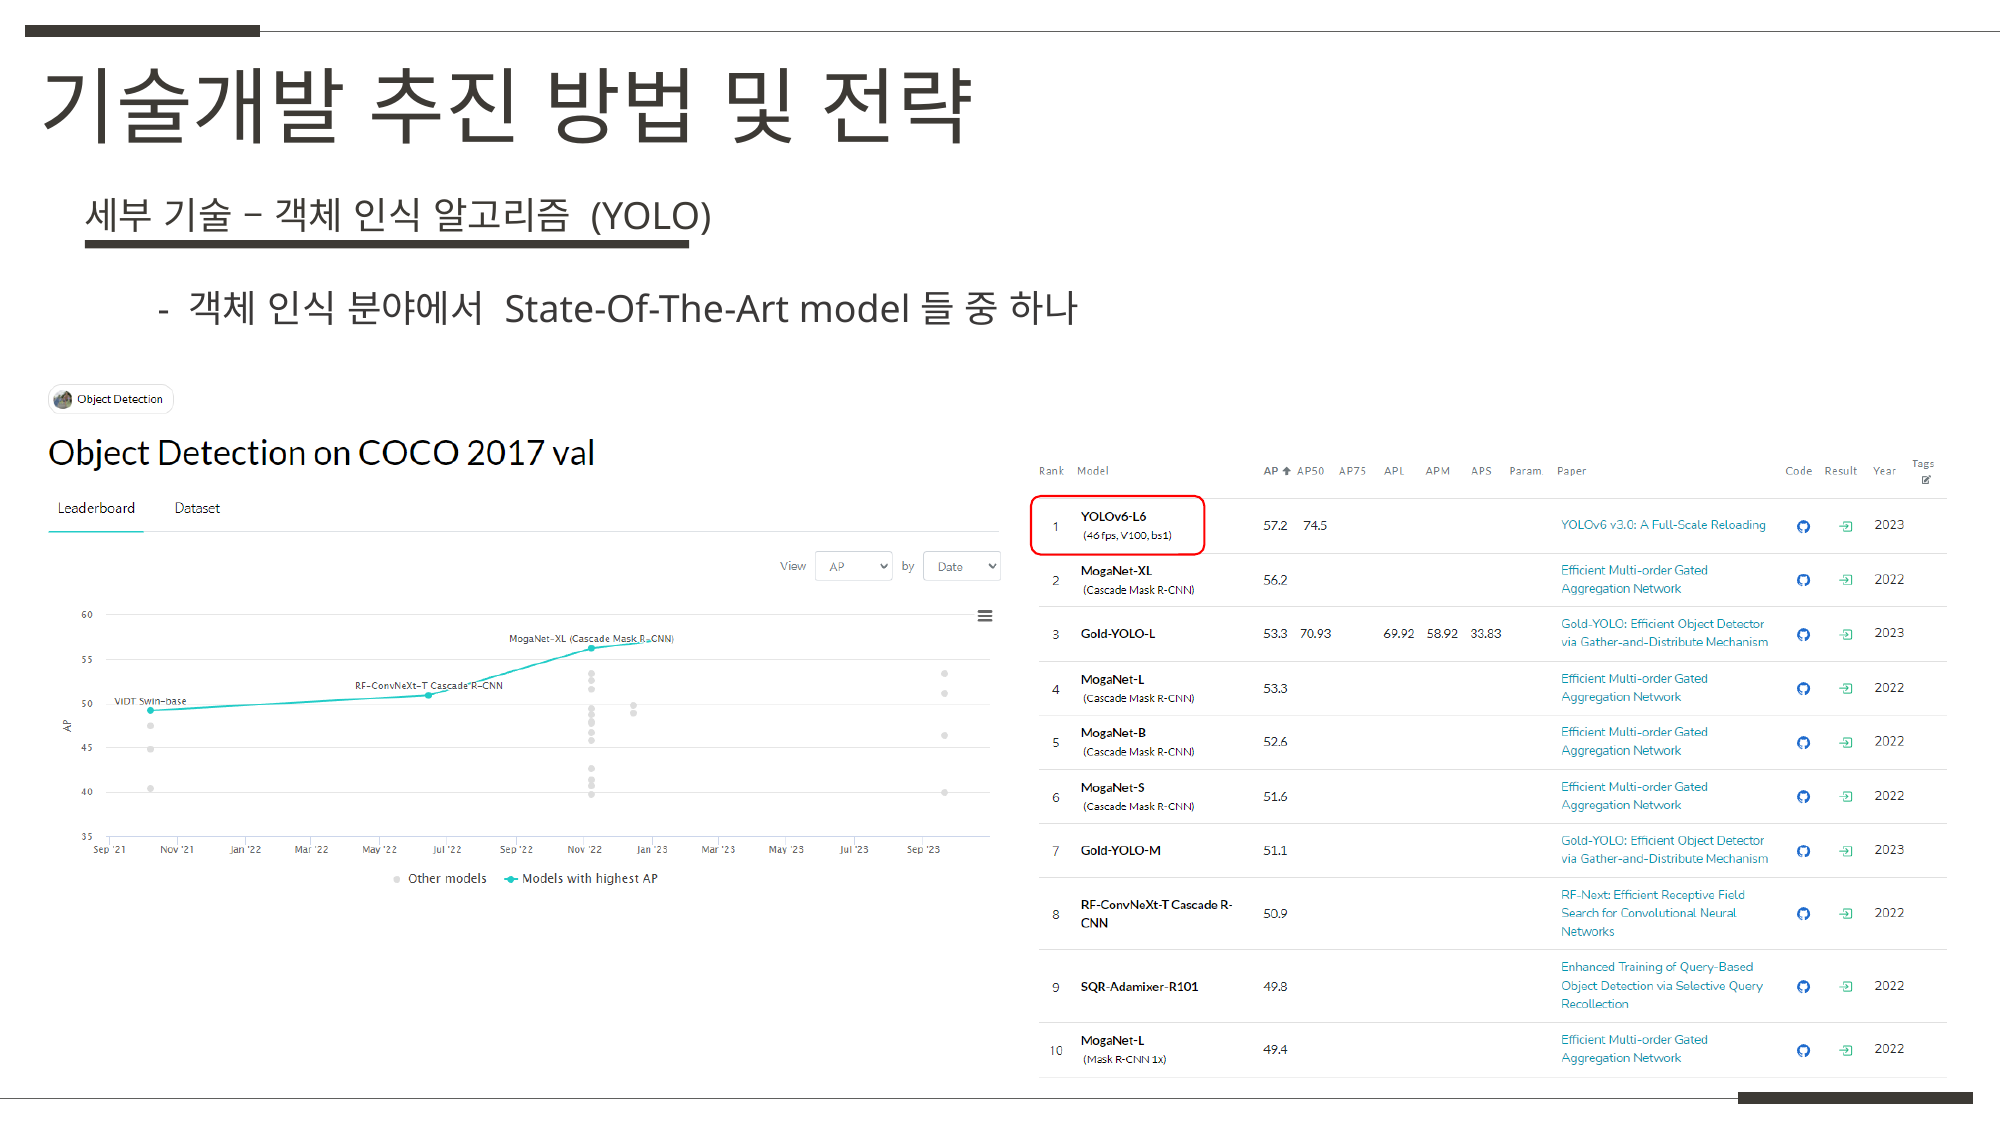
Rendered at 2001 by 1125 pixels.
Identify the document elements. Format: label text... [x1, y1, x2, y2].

text_box - 객체 인식 분야에서 State-Of-The-Art model들 중 하나 [142, 255, 1614, 338]
text_box [84, 245, 690, 249]
picture [1030, 454, 1964, 1079]
text_box 세부 기술 – 객체 인식 알고리즘 (YOLO) [69, 184, 978, 245]
text_box 기술개발 추진 방법 및 전략 [24, 46, 1603, 162]
picture [36, 377, 1012, 895]
